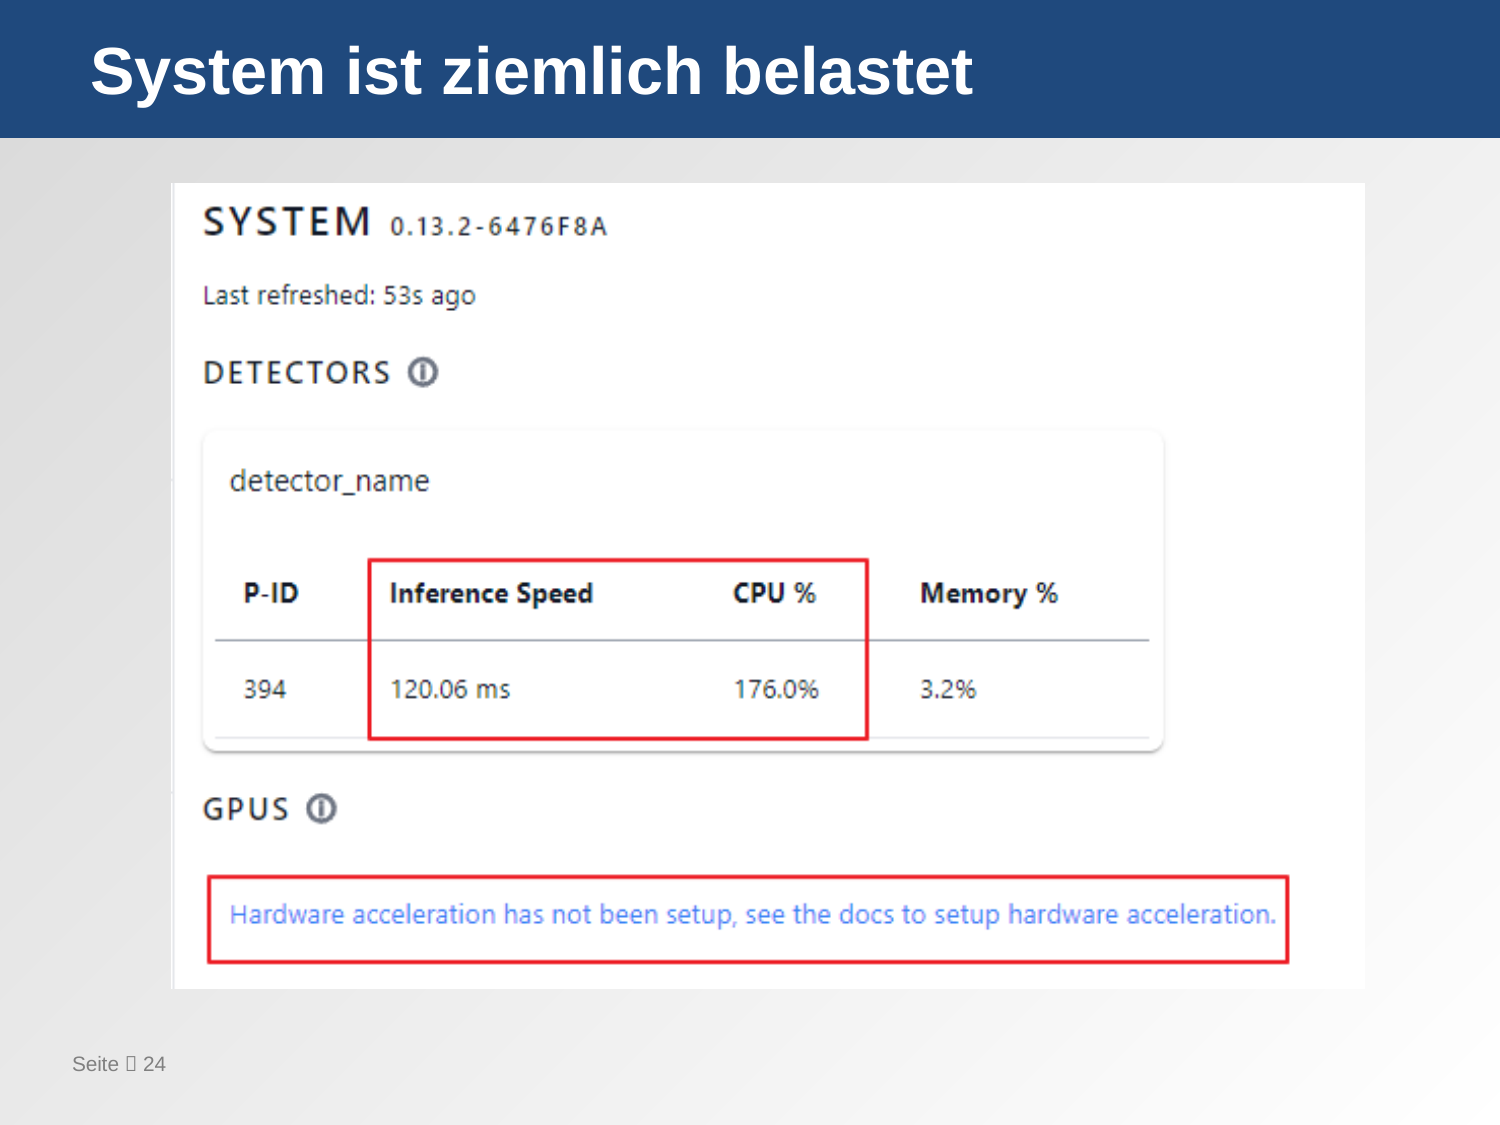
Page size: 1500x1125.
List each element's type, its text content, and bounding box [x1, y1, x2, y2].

picture [170, 183, 1365, 990]
title System ist ziemlich belastet [75, 20, 1425, 208]
